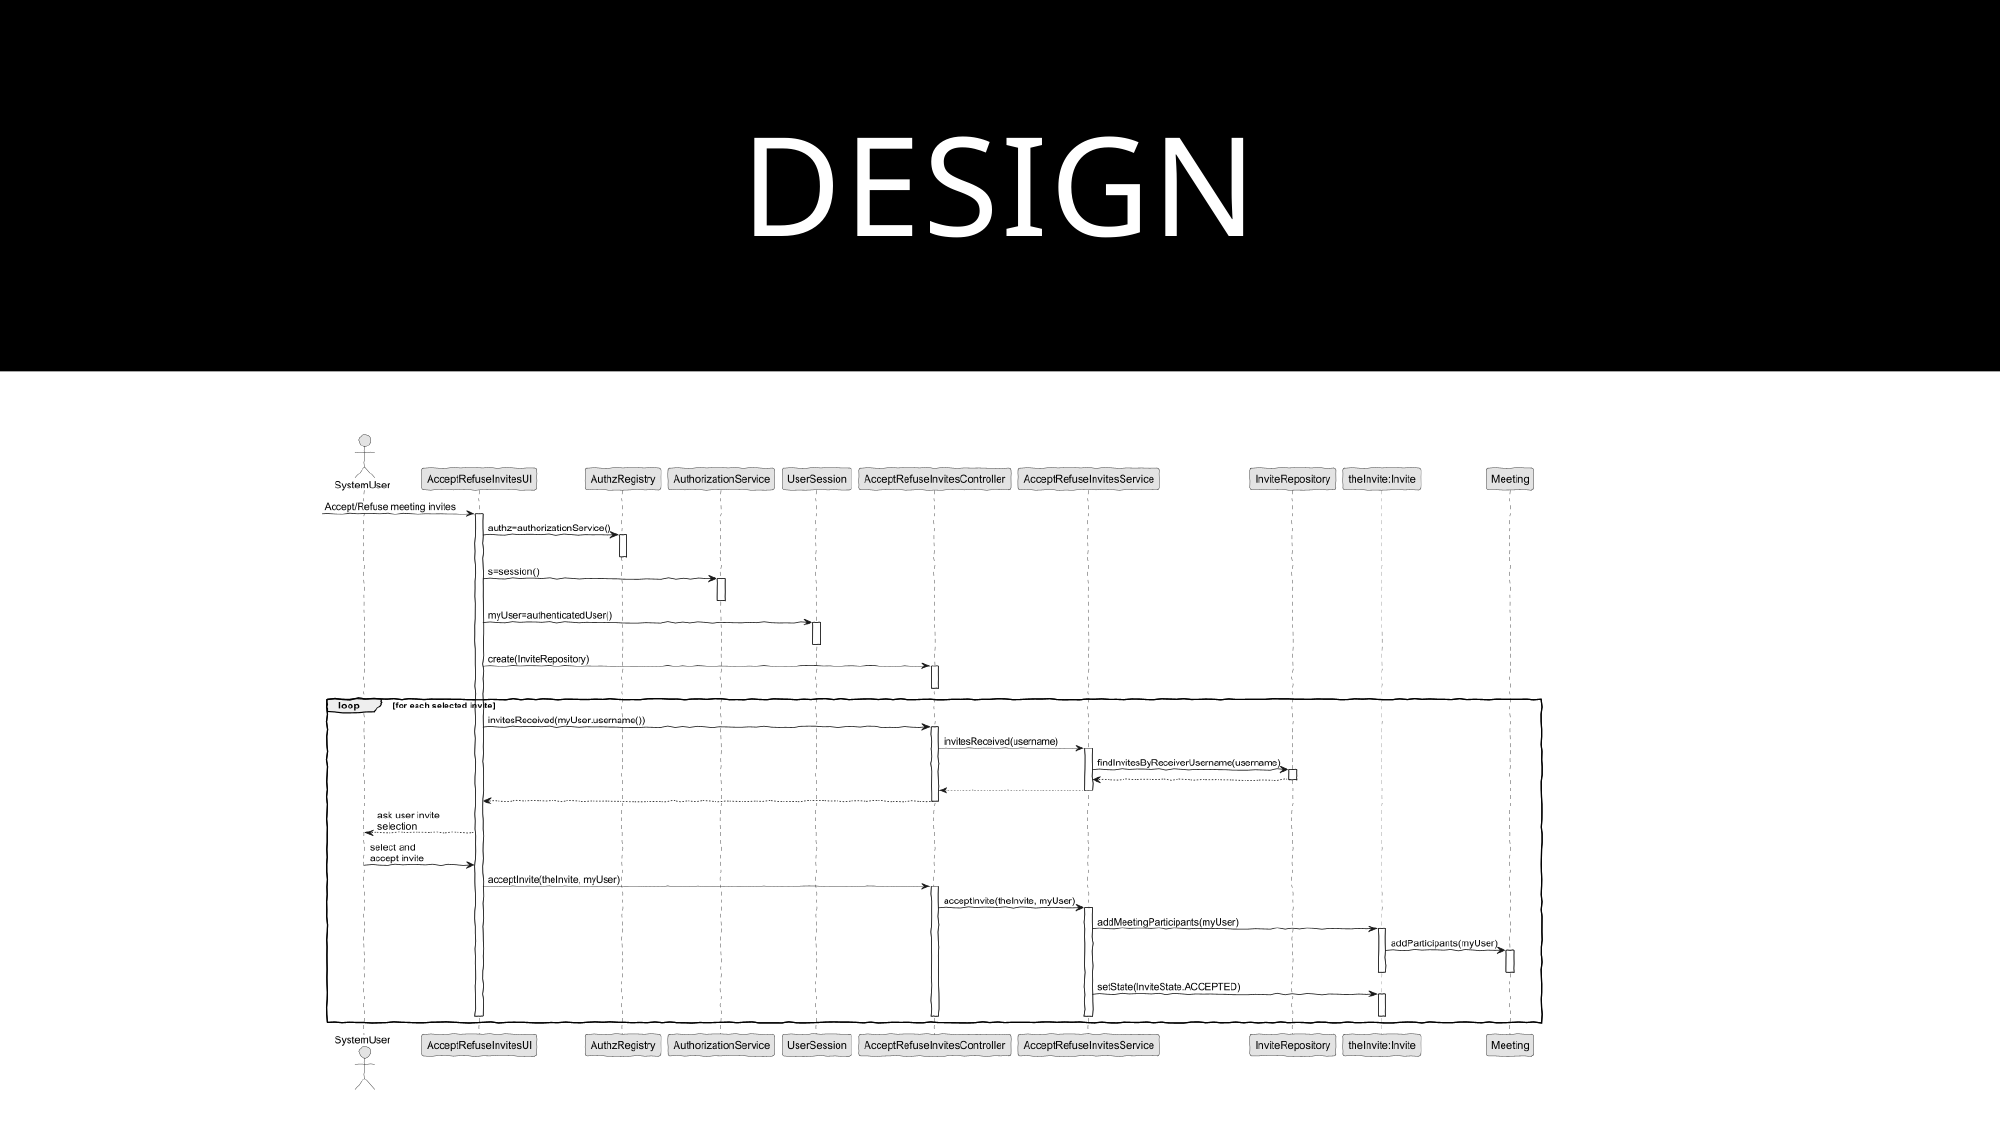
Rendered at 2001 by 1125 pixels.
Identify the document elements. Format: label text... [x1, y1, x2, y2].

title design [157, 52, 1842, 332]
picture [322, 432, 1544, 1093]
